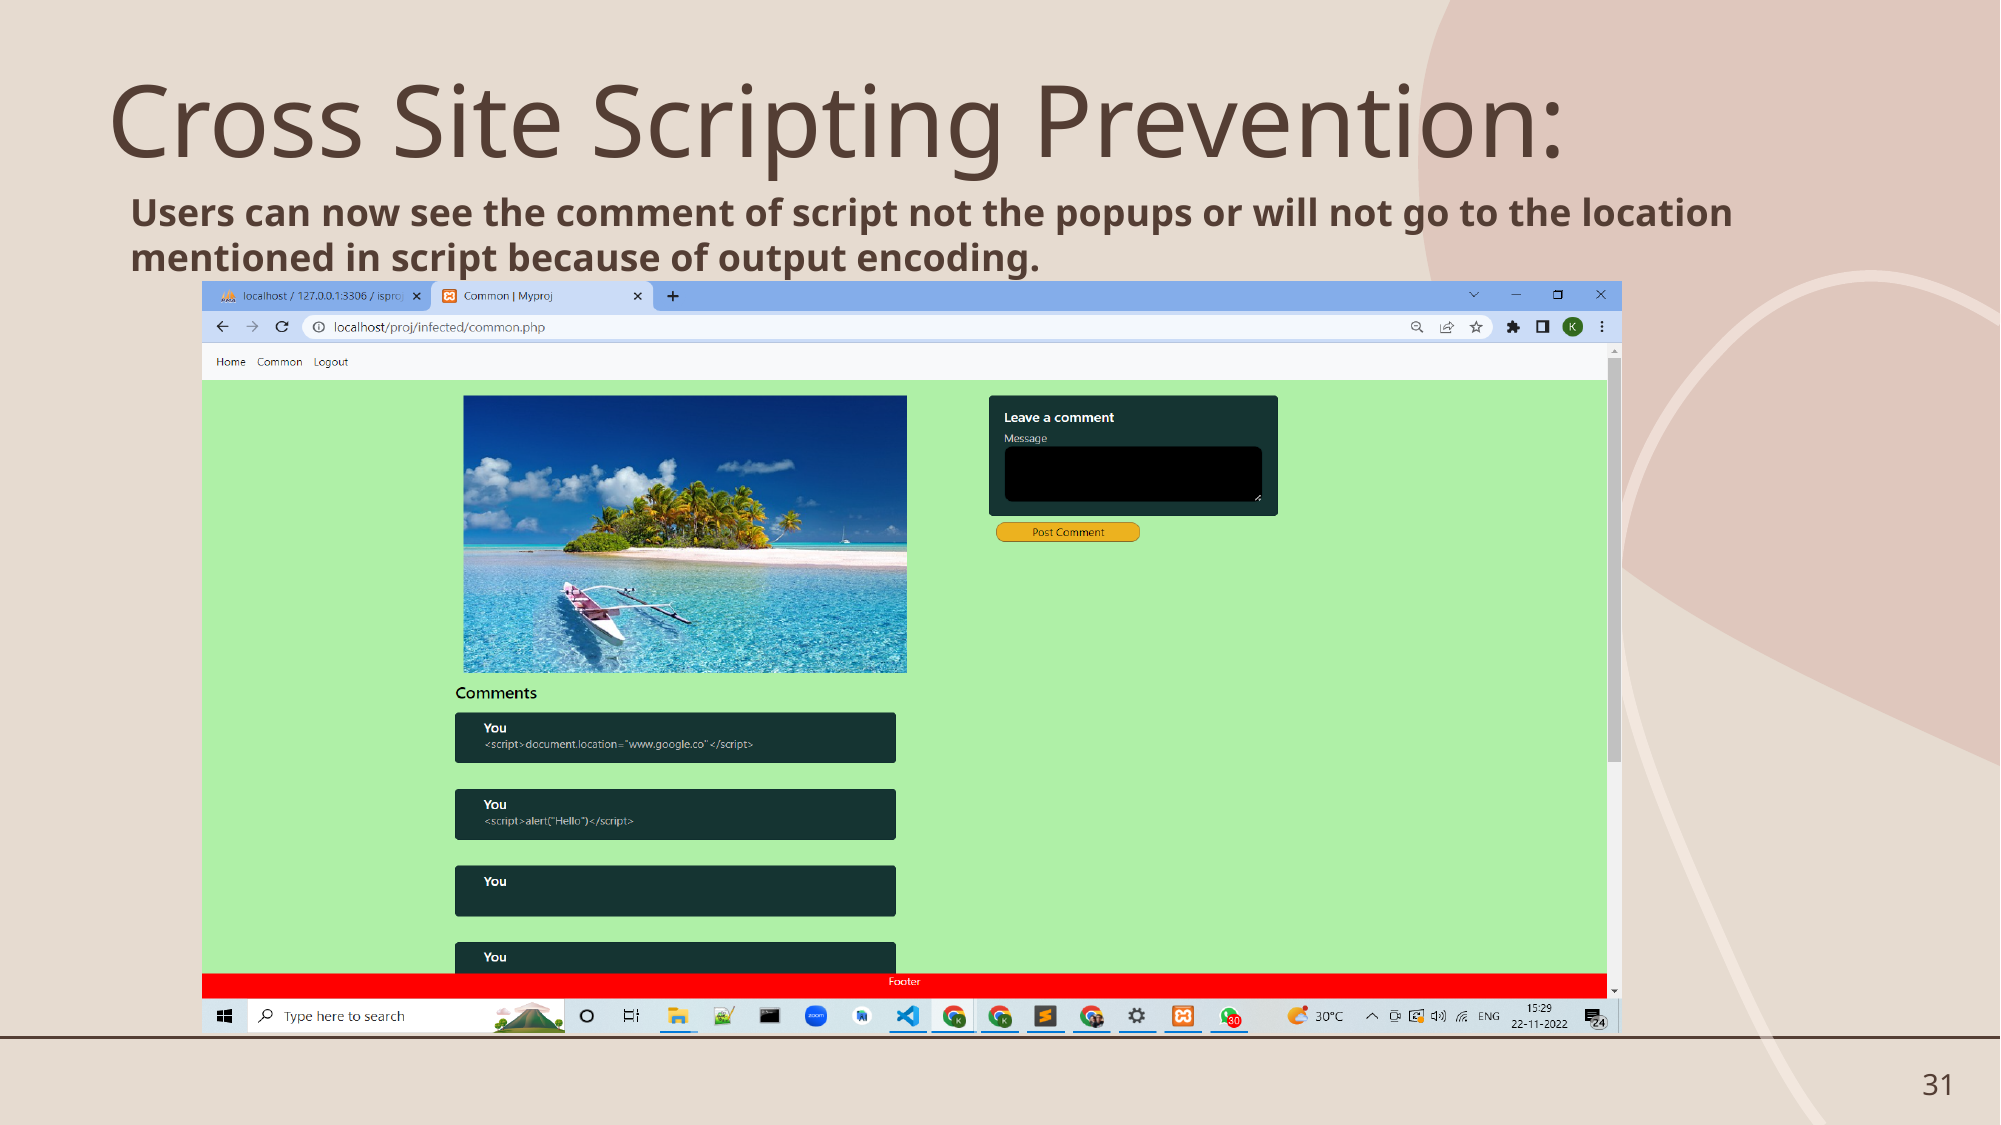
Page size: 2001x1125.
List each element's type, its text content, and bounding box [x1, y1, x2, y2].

text_box Users can now see the comment of script not the popups or will not go to the location mentioned in script because of output encoding. [115, 181, 1918, 287]
slide_number 31 [1808, 1060, 1971, 1112]
title Cross Site Scripting Prevention: [92, 69, 1818, 181]
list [202, 281, 1622, 1033]
